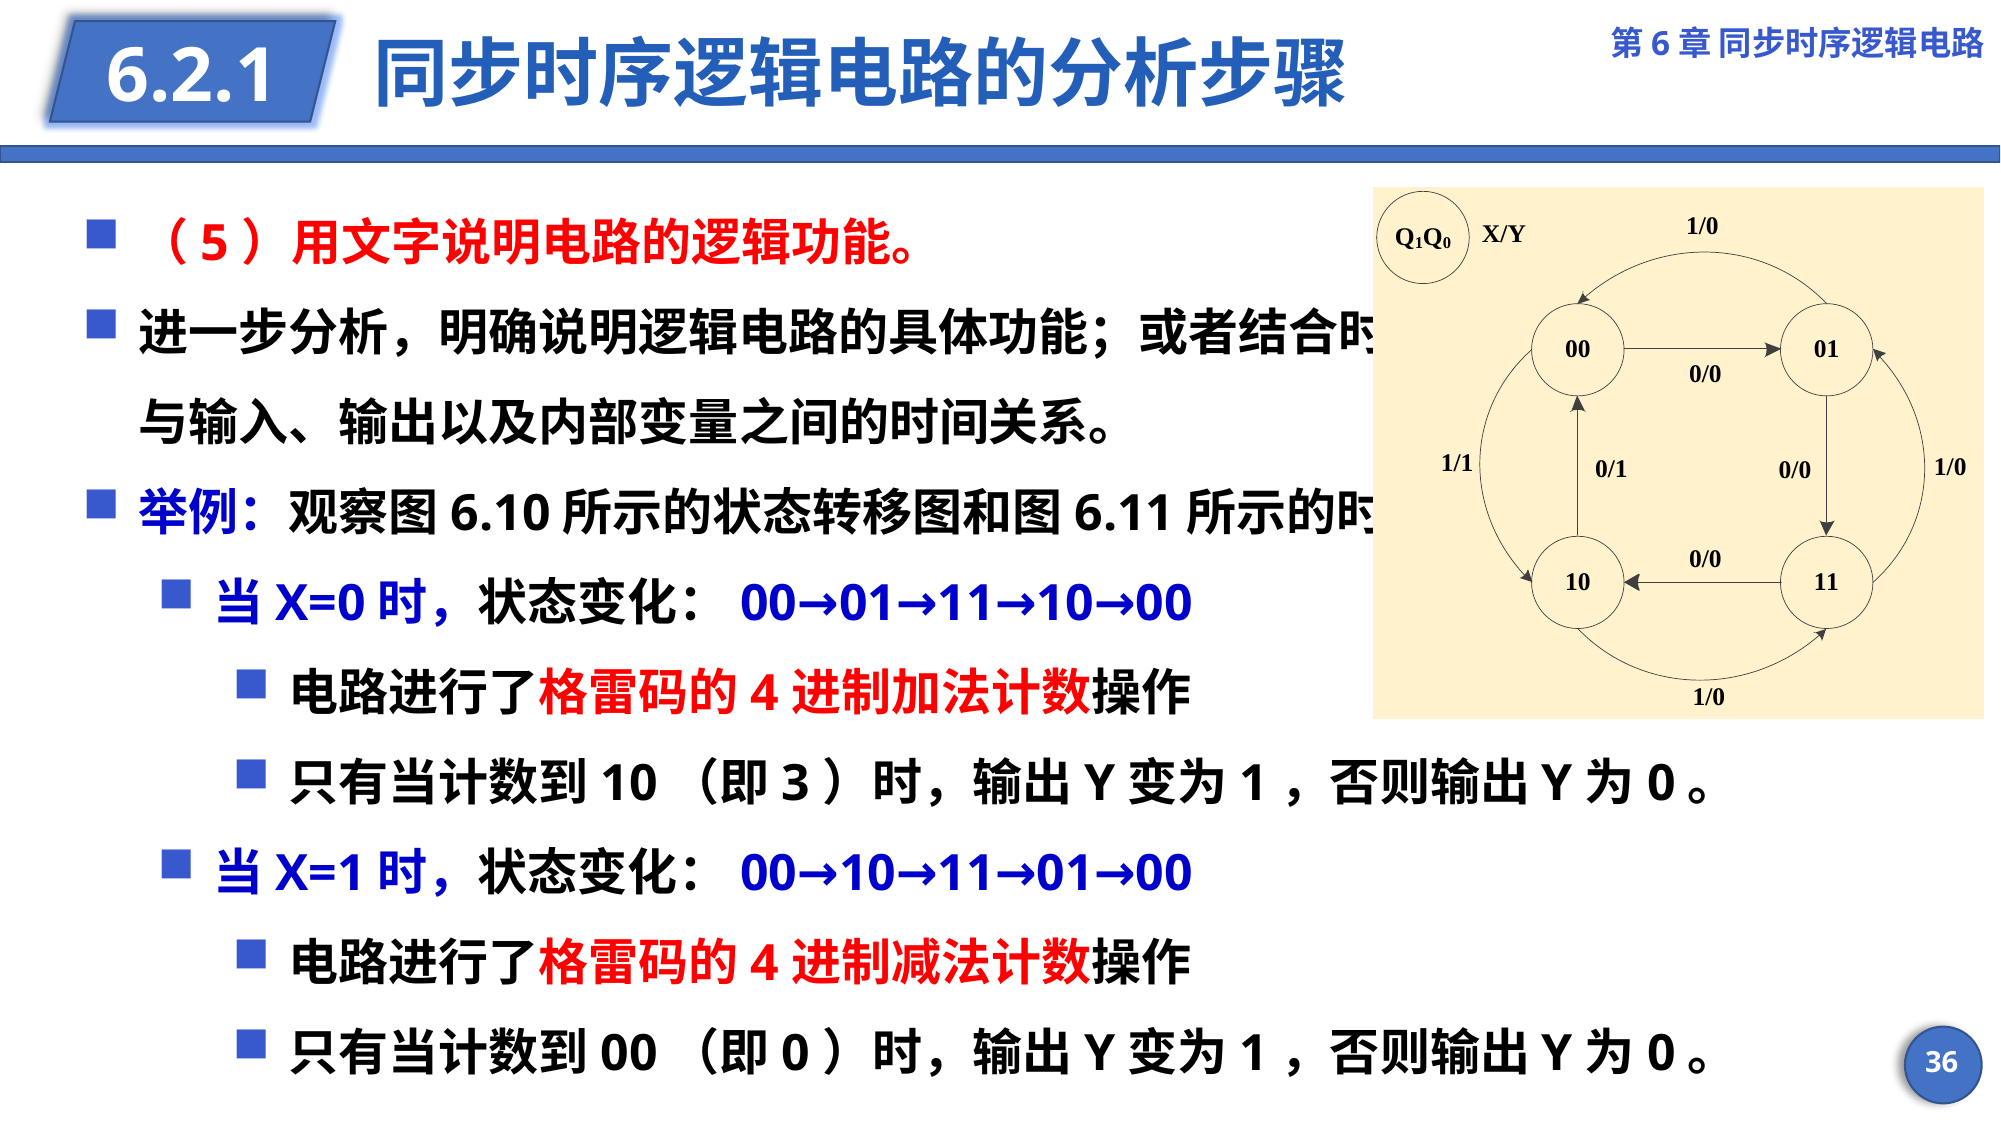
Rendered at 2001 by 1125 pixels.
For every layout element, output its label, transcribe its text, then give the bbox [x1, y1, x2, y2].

text_box 6.2.1 [48, 20, 337, 123]
footer 第6章 同步时序逻辑电路 [1581, 1, 2000, 84]
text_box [1372, 187, 1984, 719]
slide_number 36 [1895, 1033, 1989, 1094]
title 同步时序逻辑电路的分析步骤 [358, 16, 1391, 137]
text_box （5）用文字说明电路的逻辑功能。 进一步分析，明确说明逻辑电路的具体功能；或者结合时序波形图说明时钟脉冲与输入、输出以及内部变量之间的时间关系。 举例：观察图6.10所示的状态转移图和图6.11所示的时序波形图 当X=0时，状态变化：00→01→11→10→00 电路进行了格雷码的4进制加法计数操作 只有当计数到10（即3）时，输出Y变为1，否则输出Y为0。 当X=1时，状态变化：00→10→11→01→00 电路进行了格雷码的4进制减法计数操作 只有当计数到00（即0）时，输出Y变为1，否则输出Y为0。 [67, 172, 1926, 1088]
